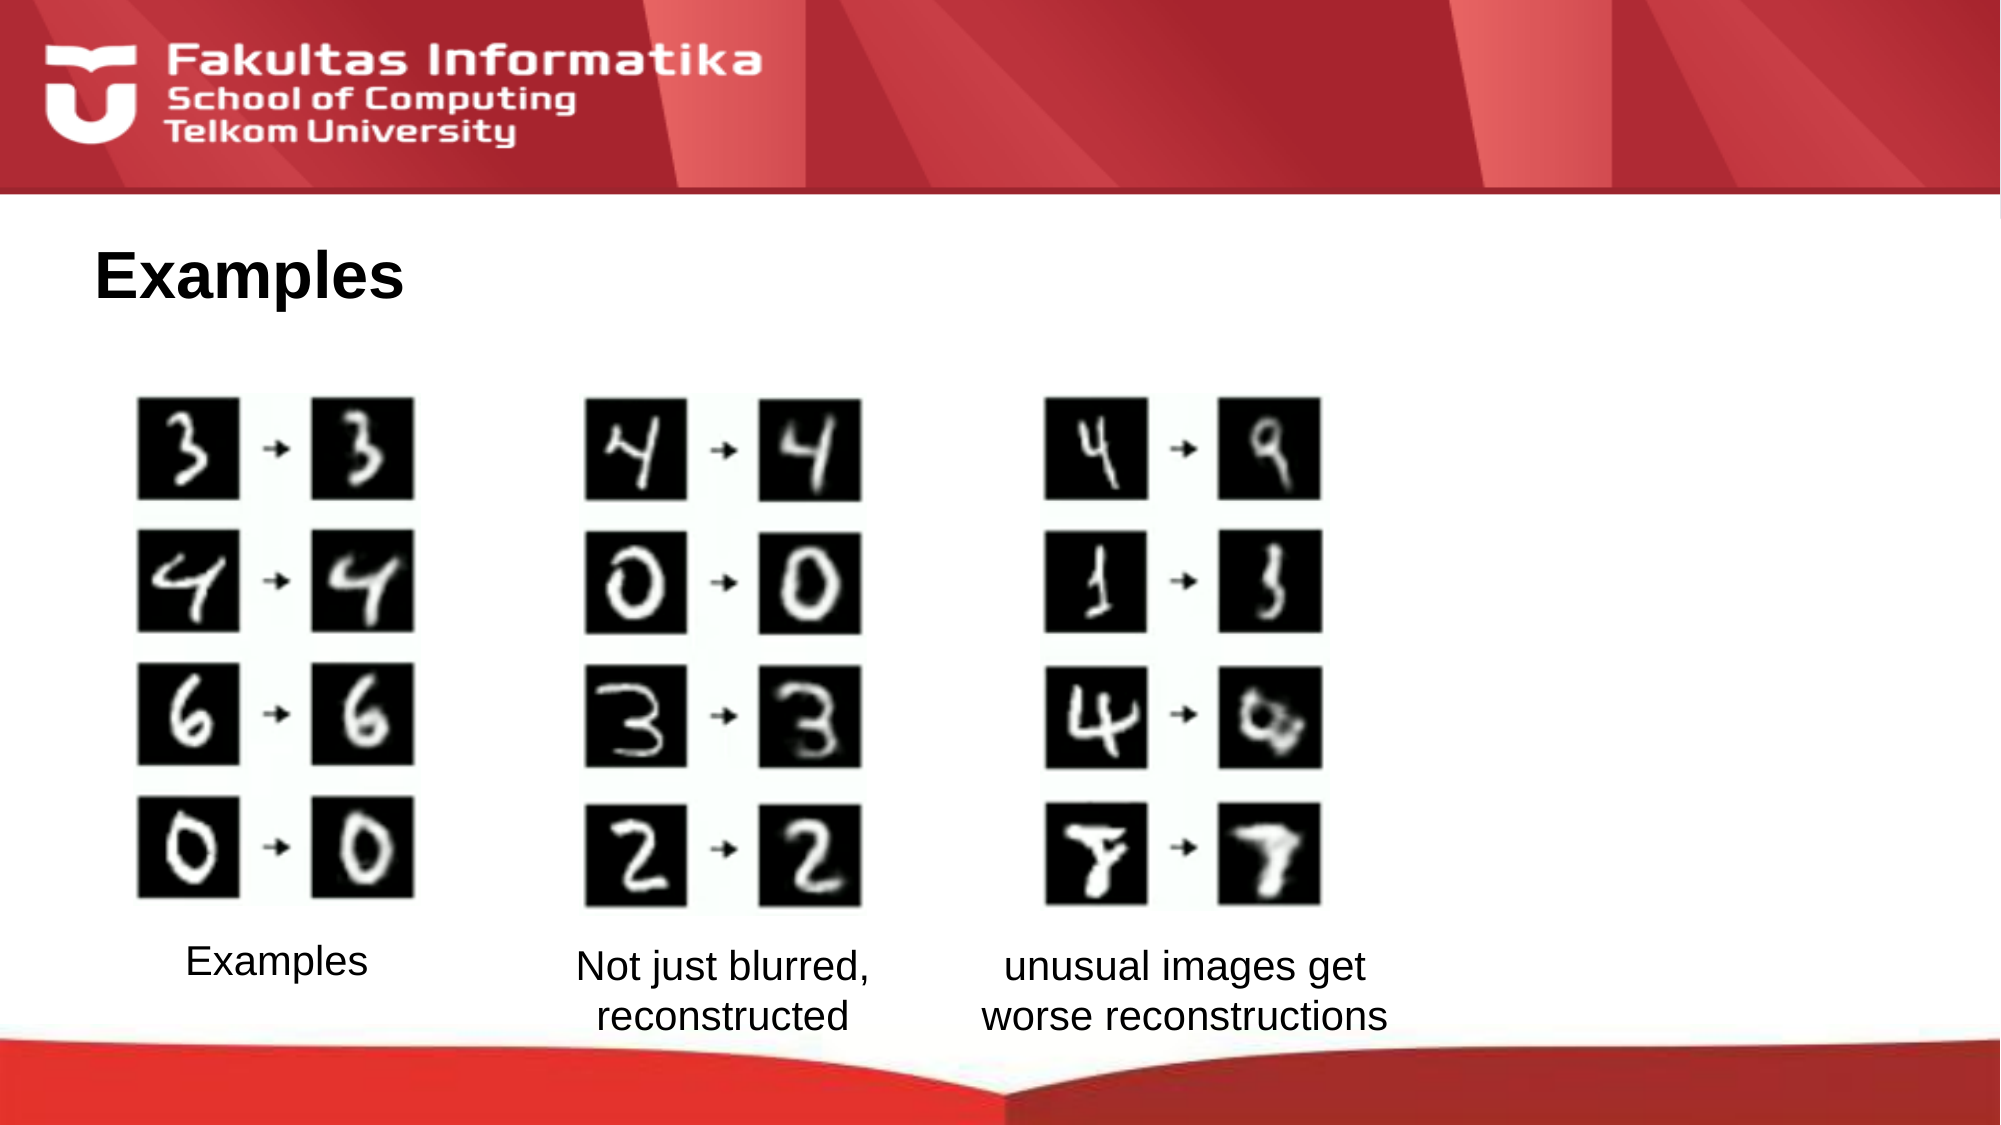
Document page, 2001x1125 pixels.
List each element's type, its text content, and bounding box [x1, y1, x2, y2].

title Examples [79, 219, 1920, 325]
list Not just blurred, reconstructed [527, 923, 919, 1052]
picture [0, 0, 2001, 1125]
text_box Examples [101, 918, 453, 1047]
text_box unusual images get worse reconstructions [963, 923, 1408, 1052]
